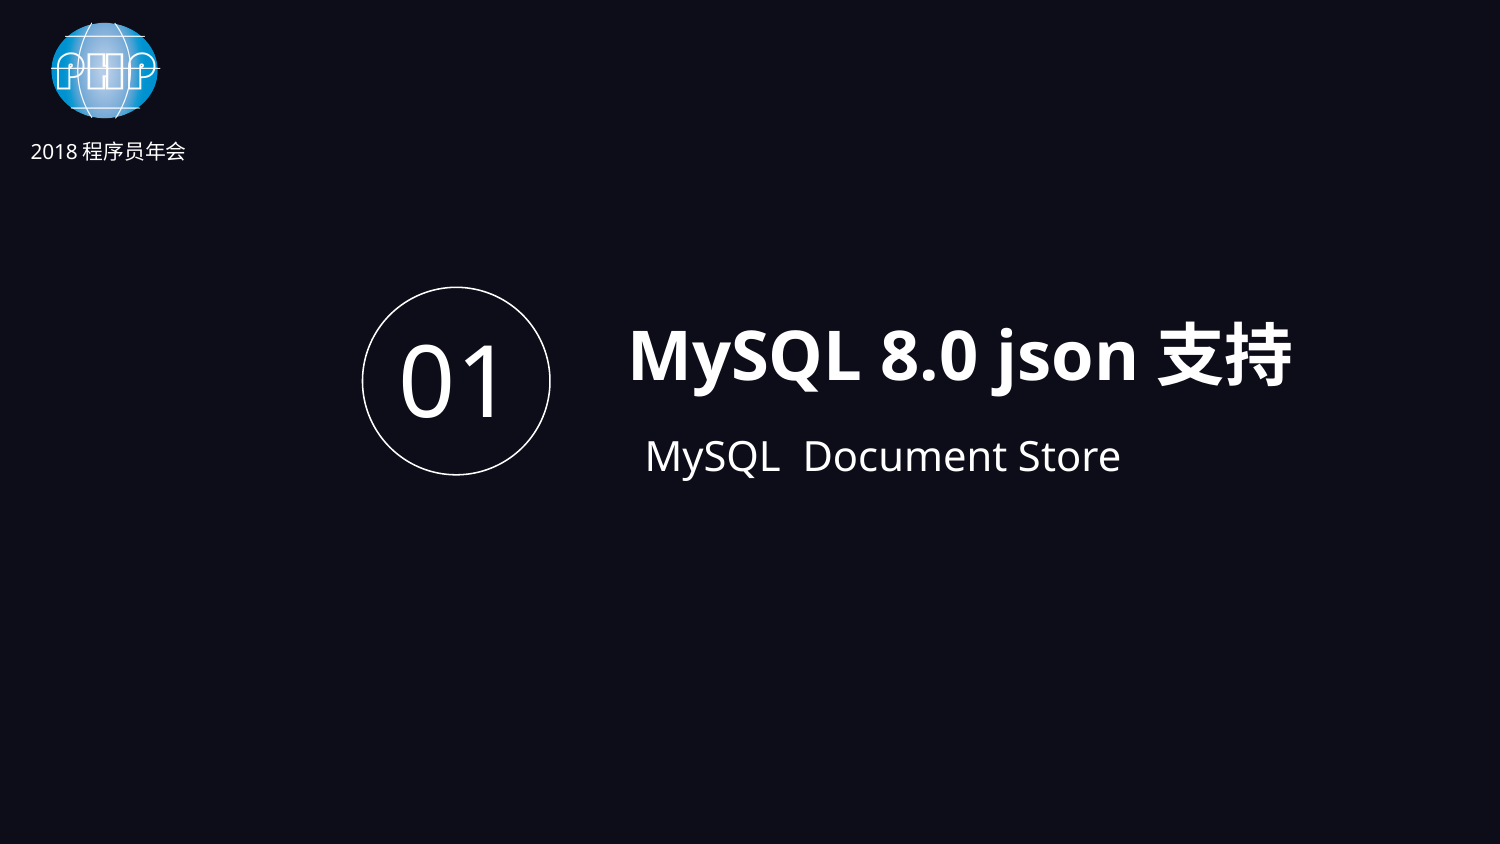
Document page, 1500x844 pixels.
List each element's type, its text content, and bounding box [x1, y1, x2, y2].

text_box MySQL 8.0 json支持 [612, 304, 1481, 402]
text_box MySQL Document Store [629, 421, 1325, 487]
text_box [362, 287, 551, 476]
picture [42, 21, 190, 120]
text_box 2018程序员年会 [15, 131, 202, 172]
